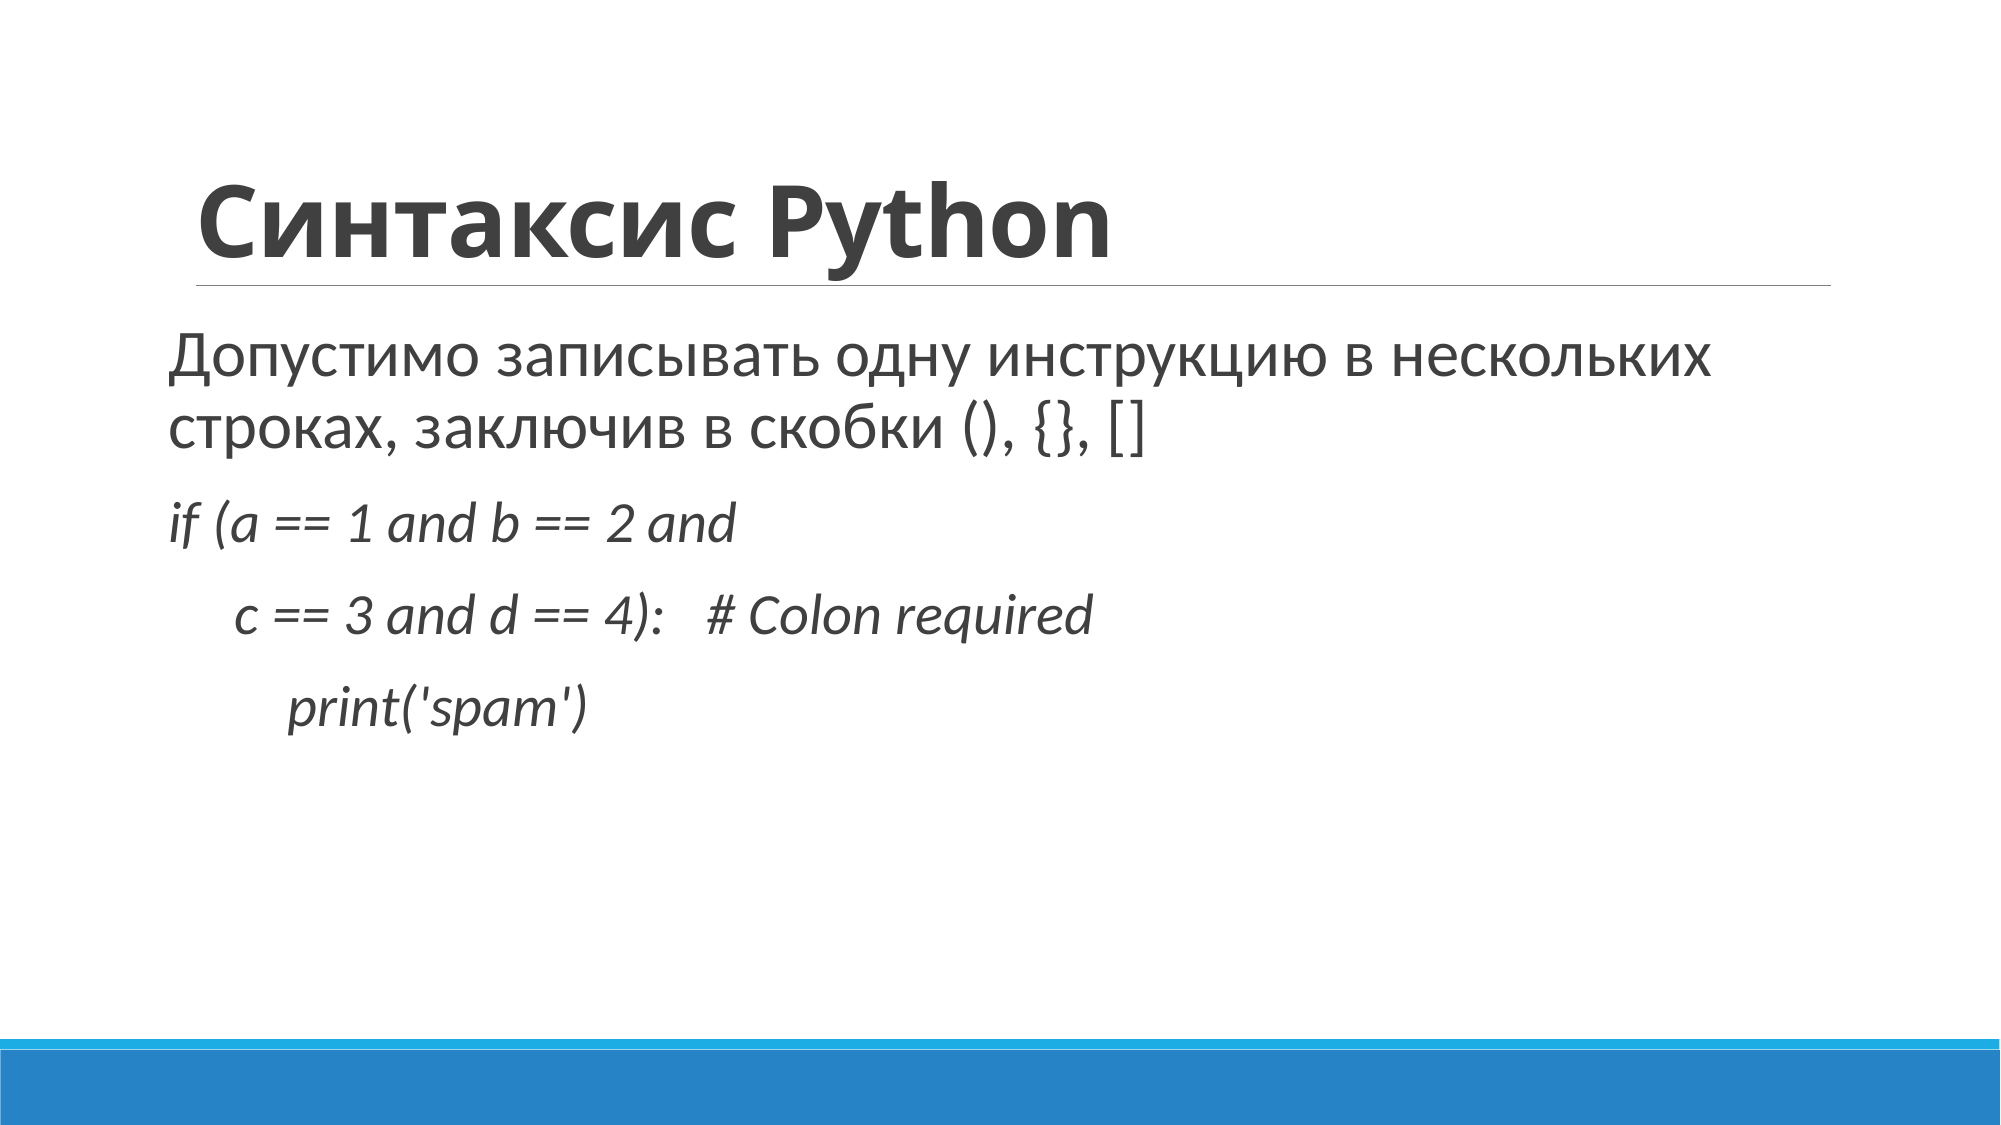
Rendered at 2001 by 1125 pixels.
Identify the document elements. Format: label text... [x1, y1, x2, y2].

title Синтаксис Python [180, 47, 1830, 285]
list Допустимо записывать одну инструкцию в нескольких строках, заключив в скобки (), {}, [] if (a == 1 and b == 2 and c == 3 and d == 4): # Colon required print('spam') [153, 311, 1921, 1036]
